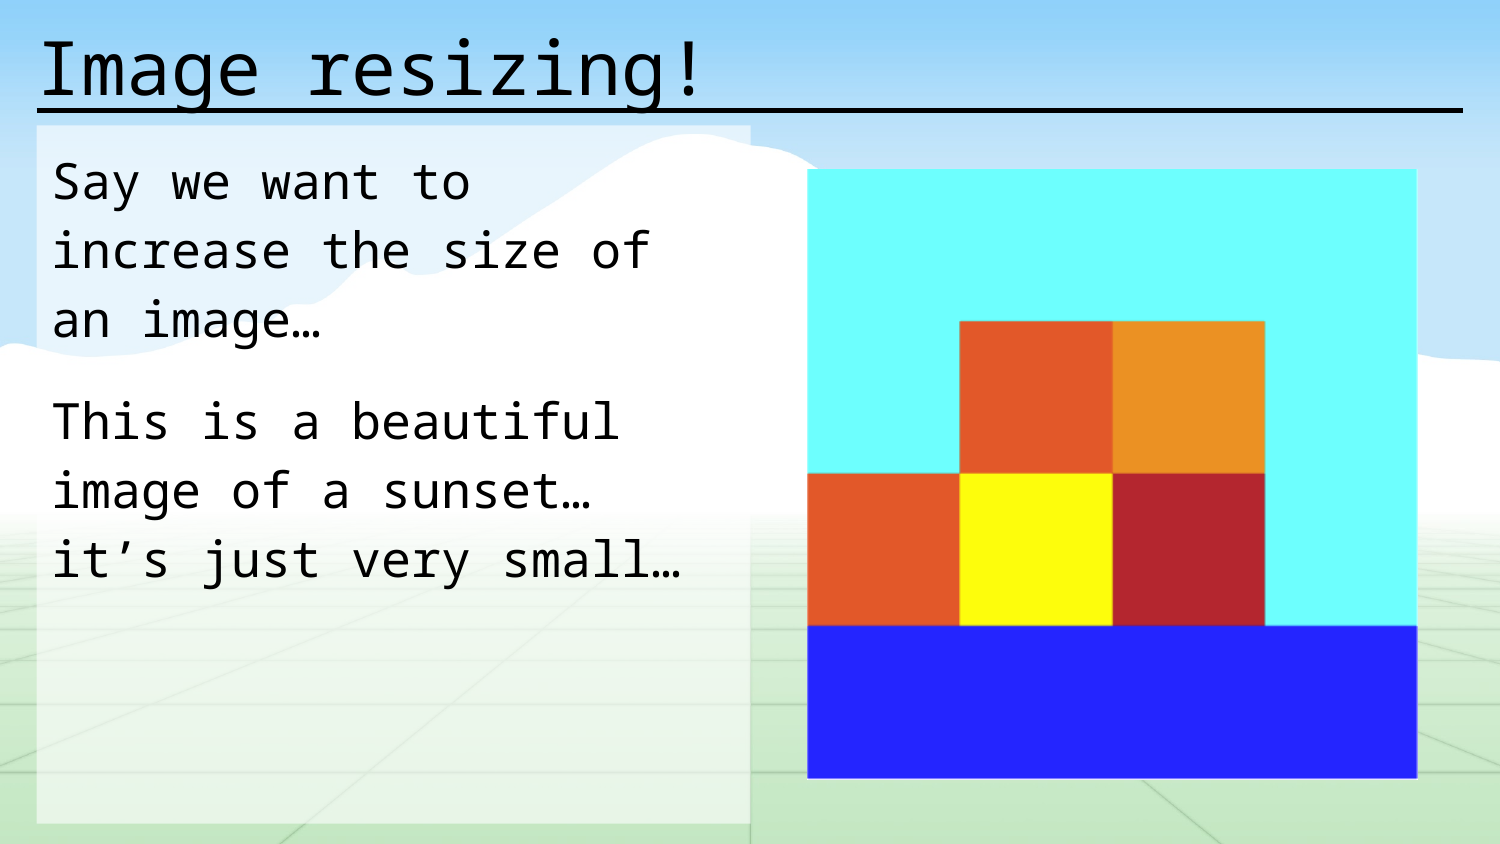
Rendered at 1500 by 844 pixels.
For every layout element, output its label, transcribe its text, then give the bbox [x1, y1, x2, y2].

picture [0, 0, 1500, 844]
title Image resizing! [20, 31, 1479, 126]
list Say we want to increase the size of an image… This is a beautiful image of a sunset… it’s just very small… [36, 125, 751, 824]
